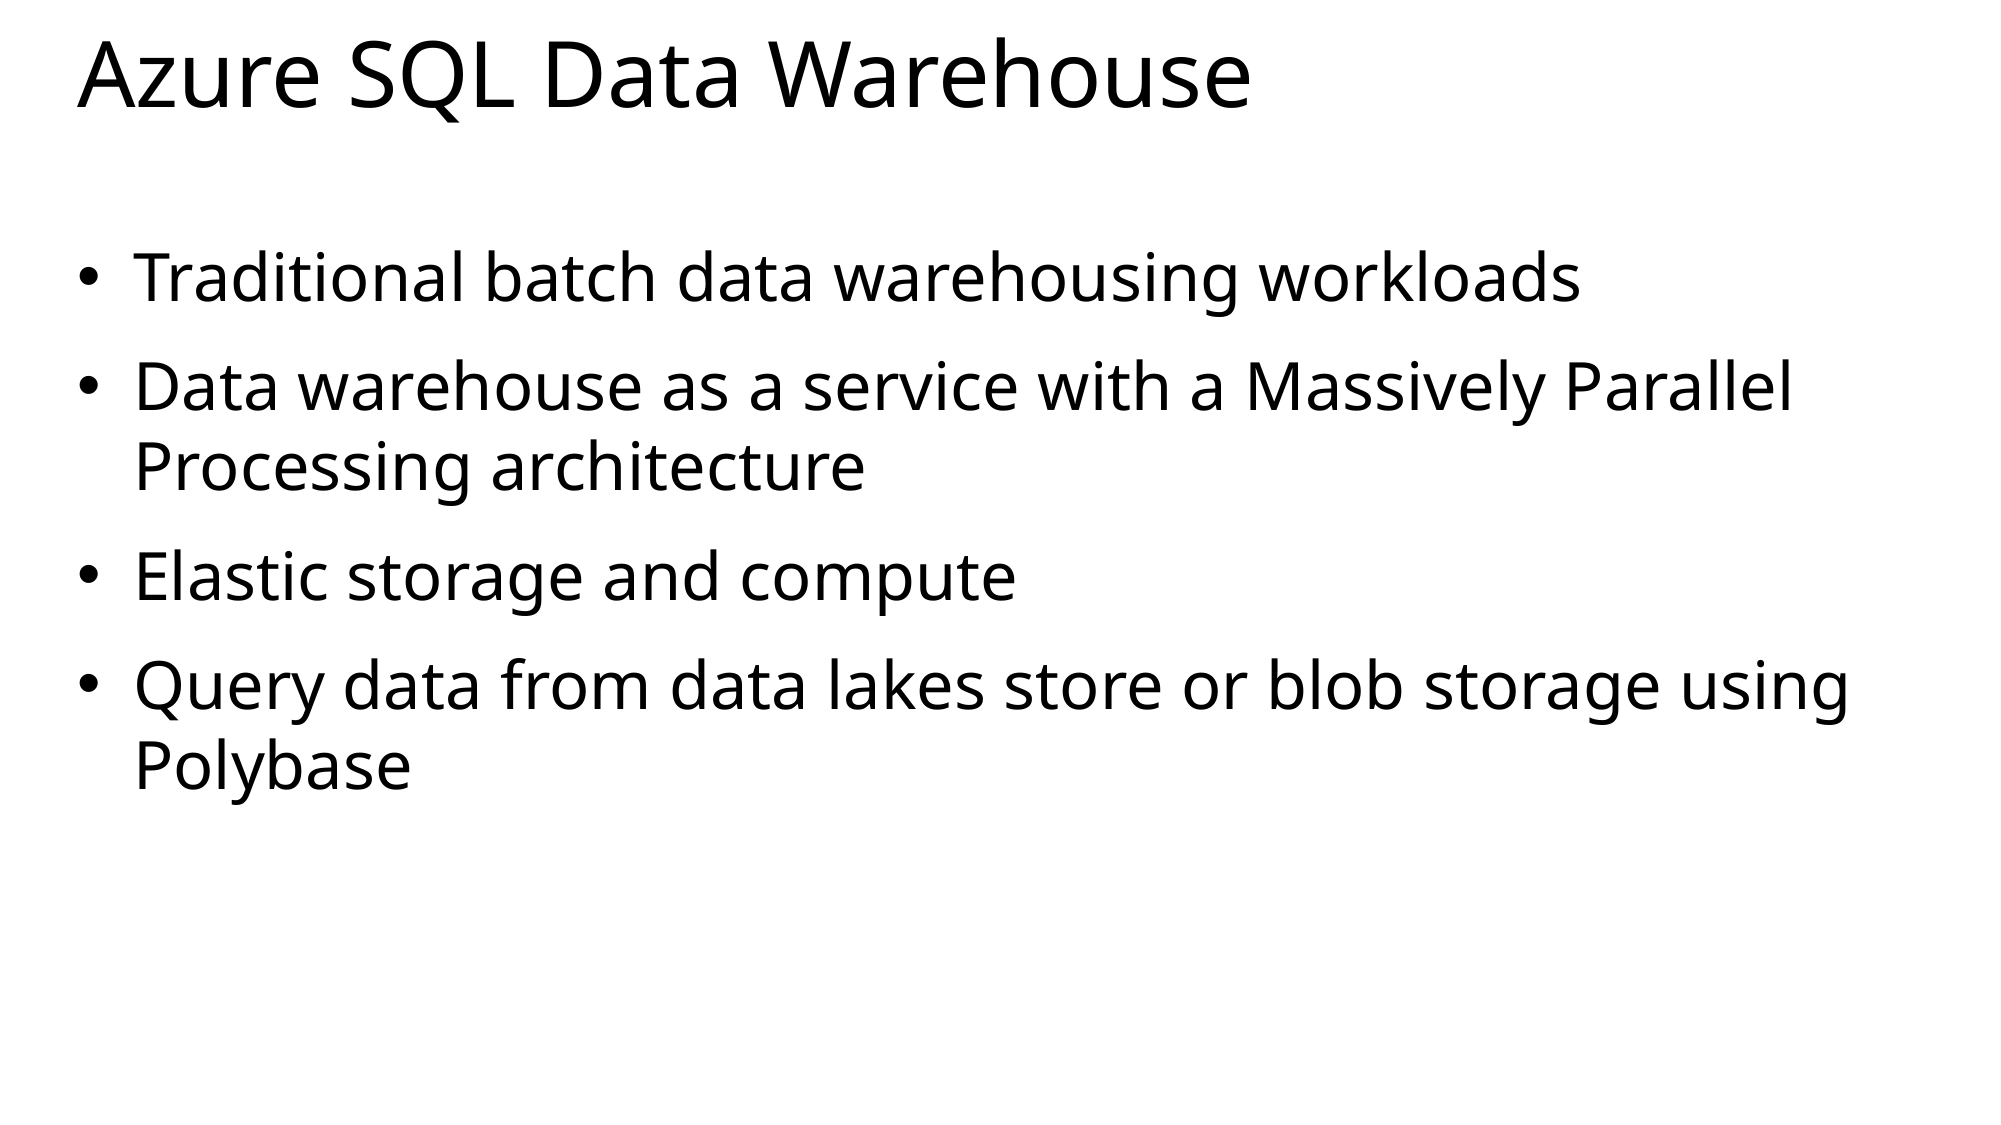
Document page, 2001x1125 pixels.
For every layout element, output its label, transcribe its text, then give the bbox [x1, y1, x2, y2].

title Azure SQL Data Warehouse [62, 29, 1953, 205]
list Traditional batch data warehousing workloads Data warehouse as a service with a Massively Parallel Processing architecture Elastic storage and compute Query data from data lakes store or blob storage using Polybase [62, 227, 1953, 1096]
